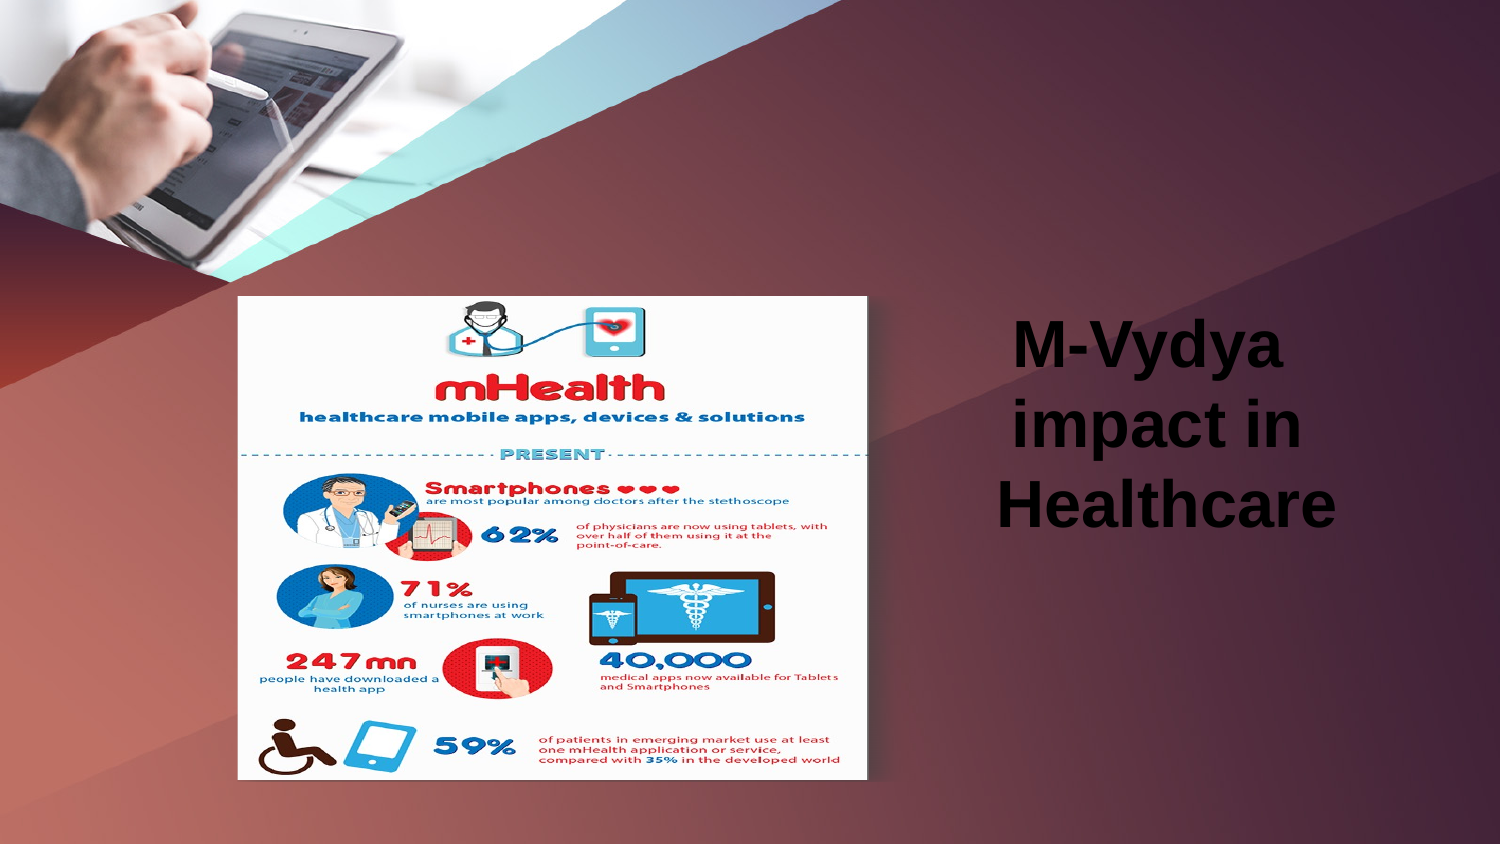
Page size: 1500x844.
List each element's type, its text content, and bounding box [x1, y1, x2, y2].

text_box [237, 296, 920, 782]
picture [0, 0, 1500, 844]
title M-Vydya impact in Healthcare [970, 298, 1363, 541]
